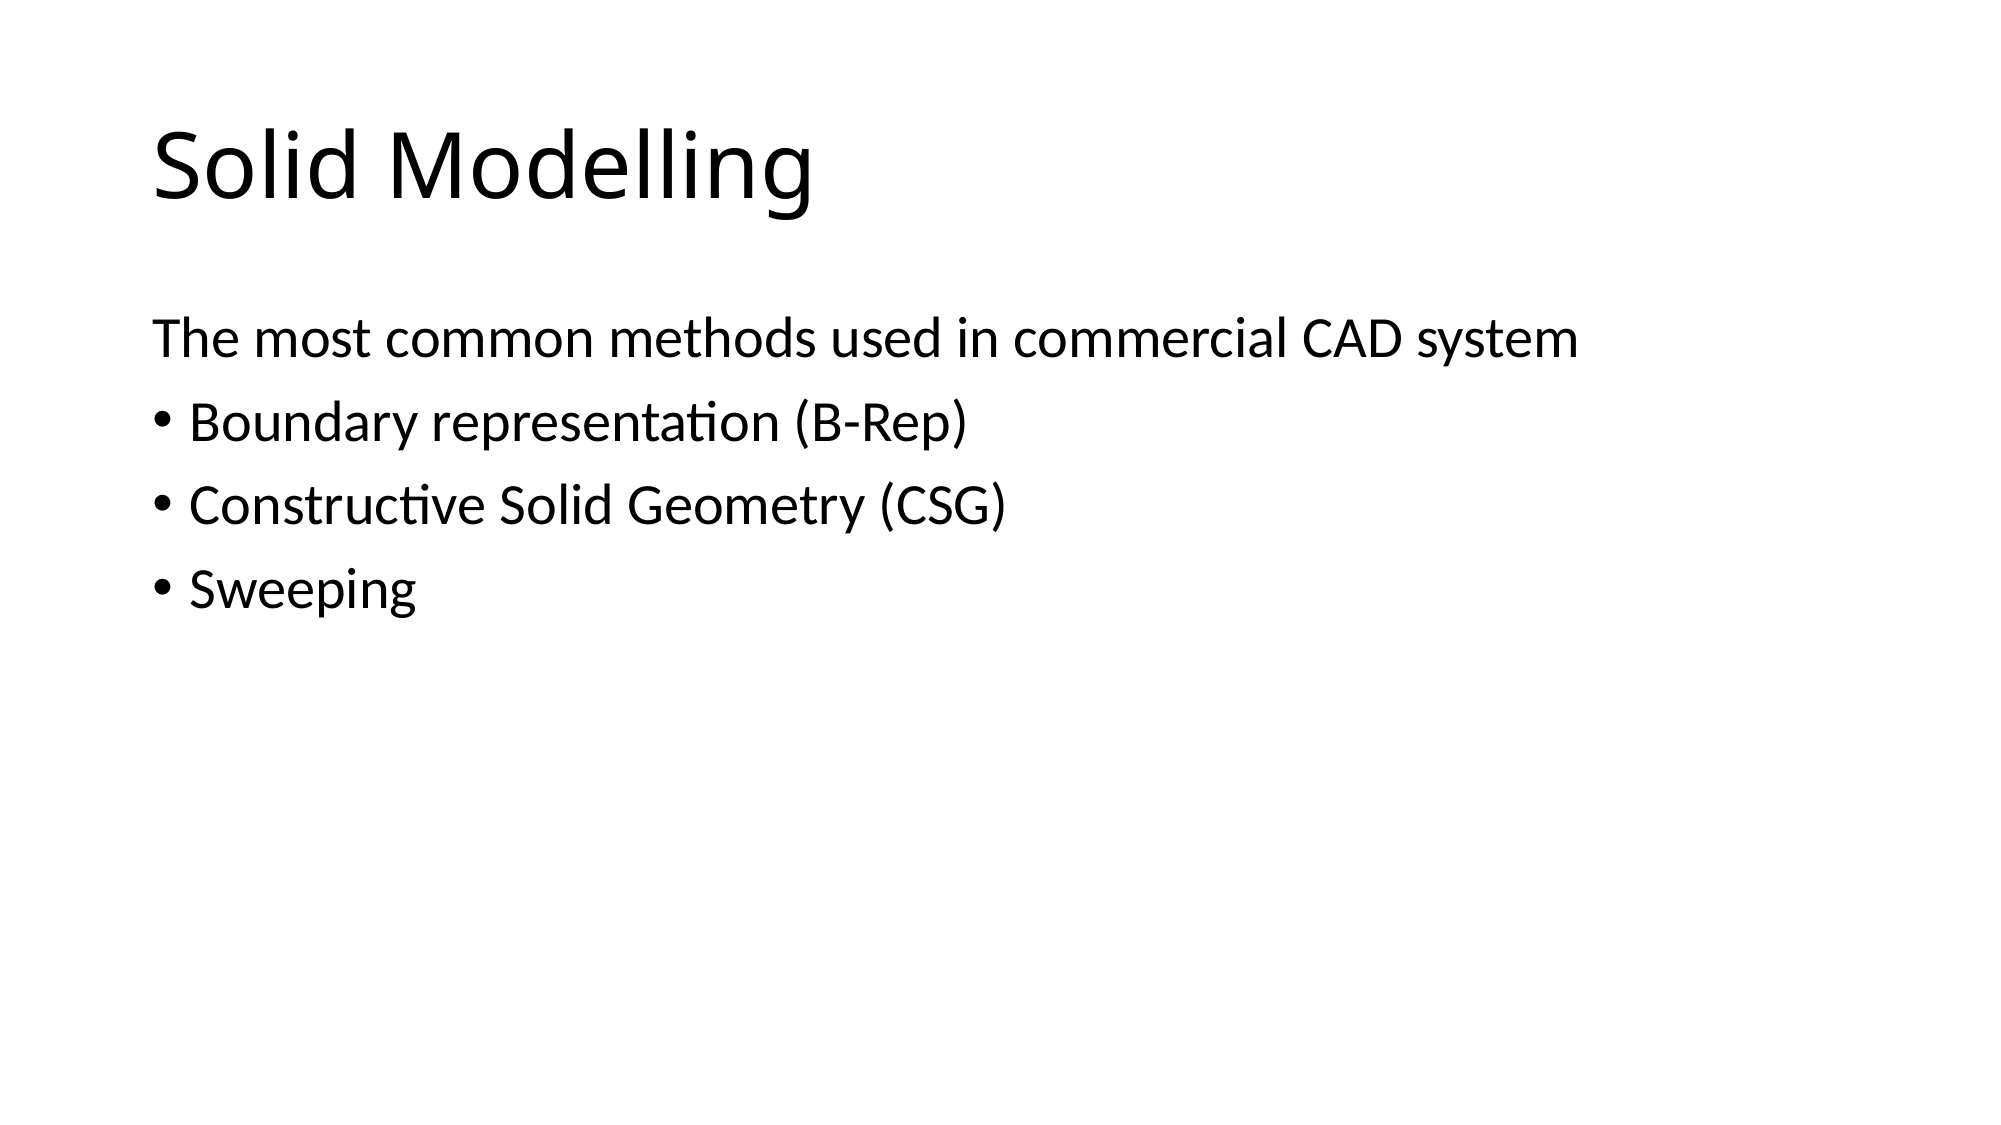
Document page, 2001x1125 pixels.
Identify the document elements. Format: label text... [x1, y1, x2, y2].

title Solid Modelling [137, 59, 1863, 278]
list The most common methods used in commercial CAD system Boundary representation (B-Rep) Constructive Solid Geometry (CSG) Sweeping [137, 299, 1863, 1014]
